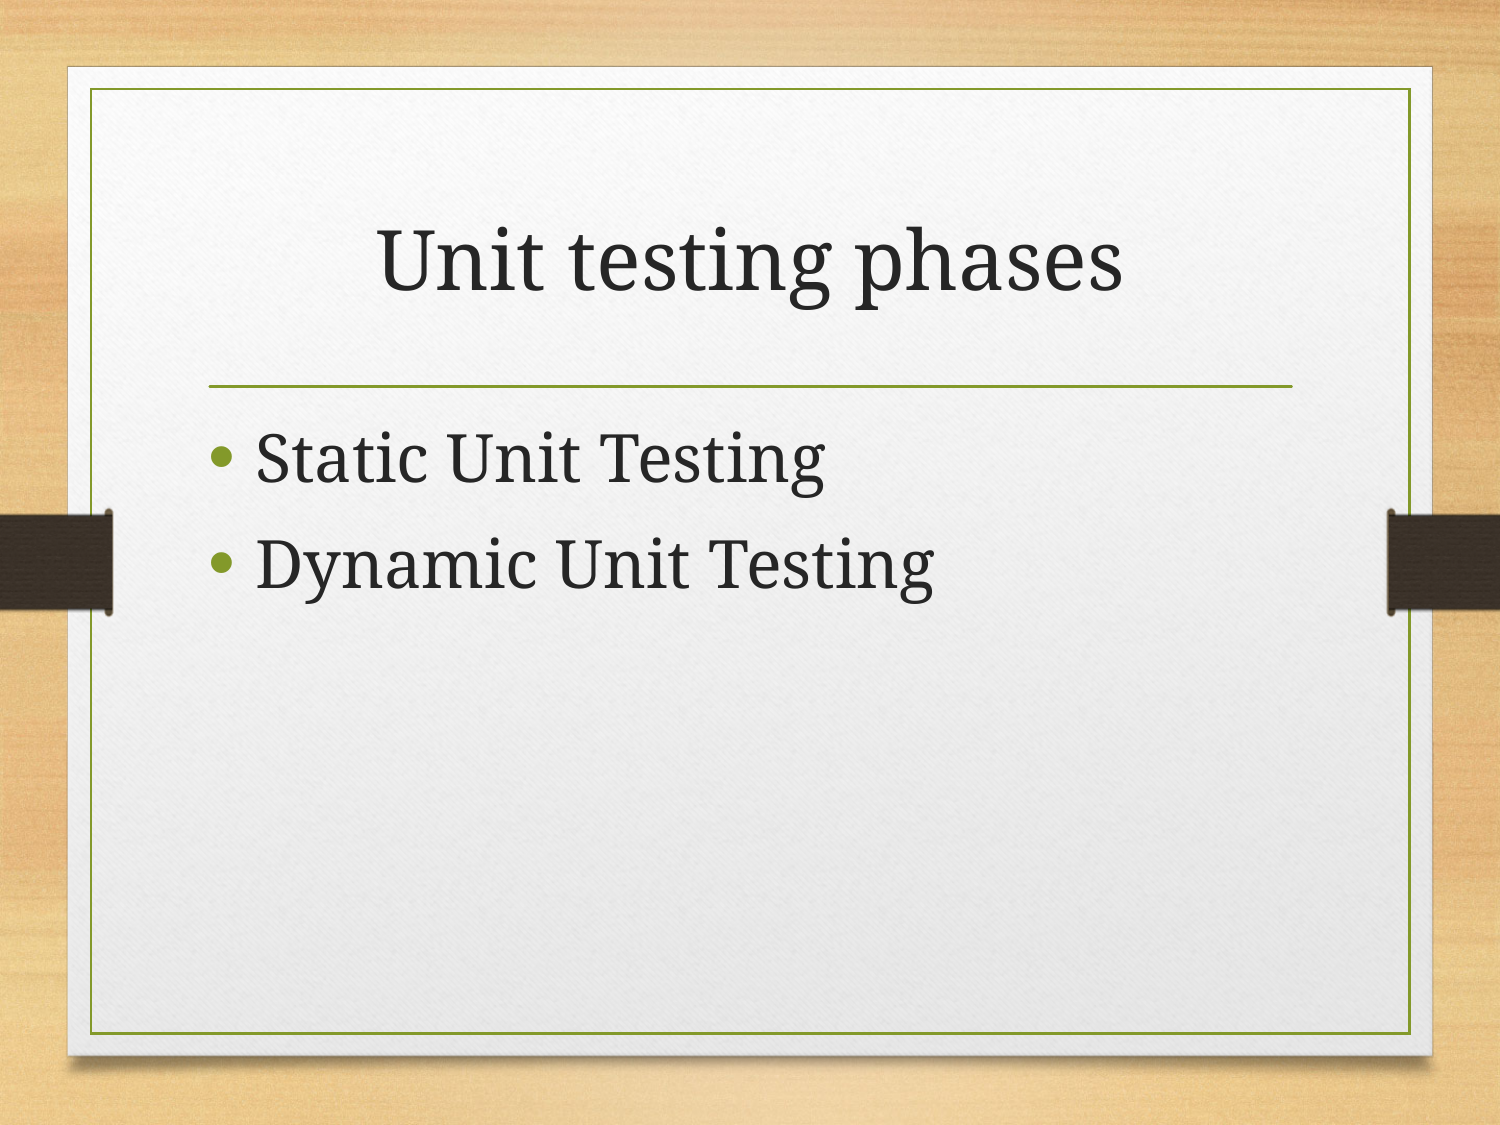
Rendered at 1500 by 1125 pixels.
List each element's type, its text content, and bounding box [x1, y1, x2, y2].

picture [0, 0, 1500, 1125]
title Unit testing phases [193, 150, 1309, 365]
list Static Unit Testing Dynamic Unit Testing [193, 408, 1309, 974]
